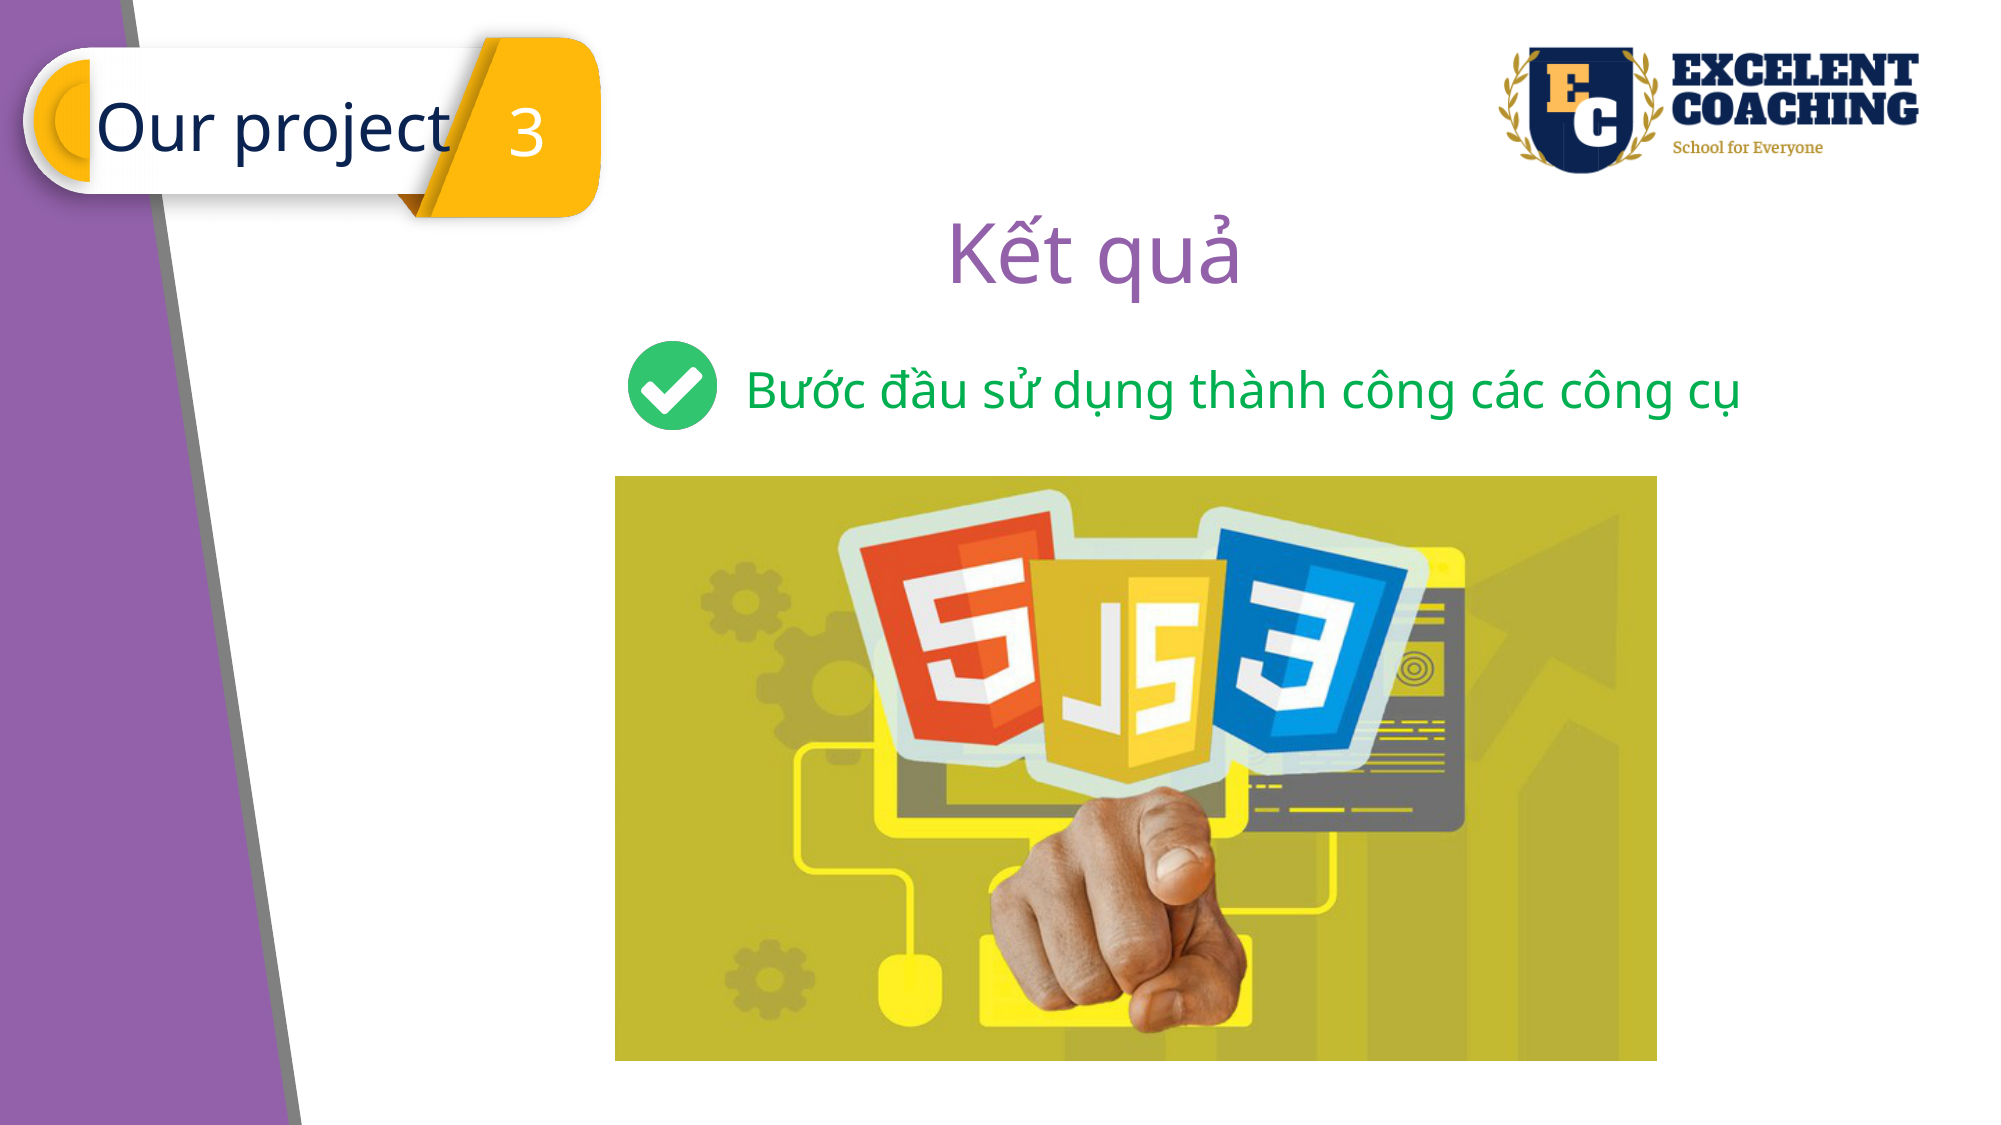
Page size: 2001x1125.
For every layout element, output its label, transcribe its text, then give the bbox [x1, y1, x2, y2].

text_box Kết quả [881, 200, 1309, 301]
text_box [615, 341, 2000, 1061]
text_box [0, 0, 624, 265]
text_box [0, 265, 297, 1125]
picture [1462, 0, 1967, 341]
